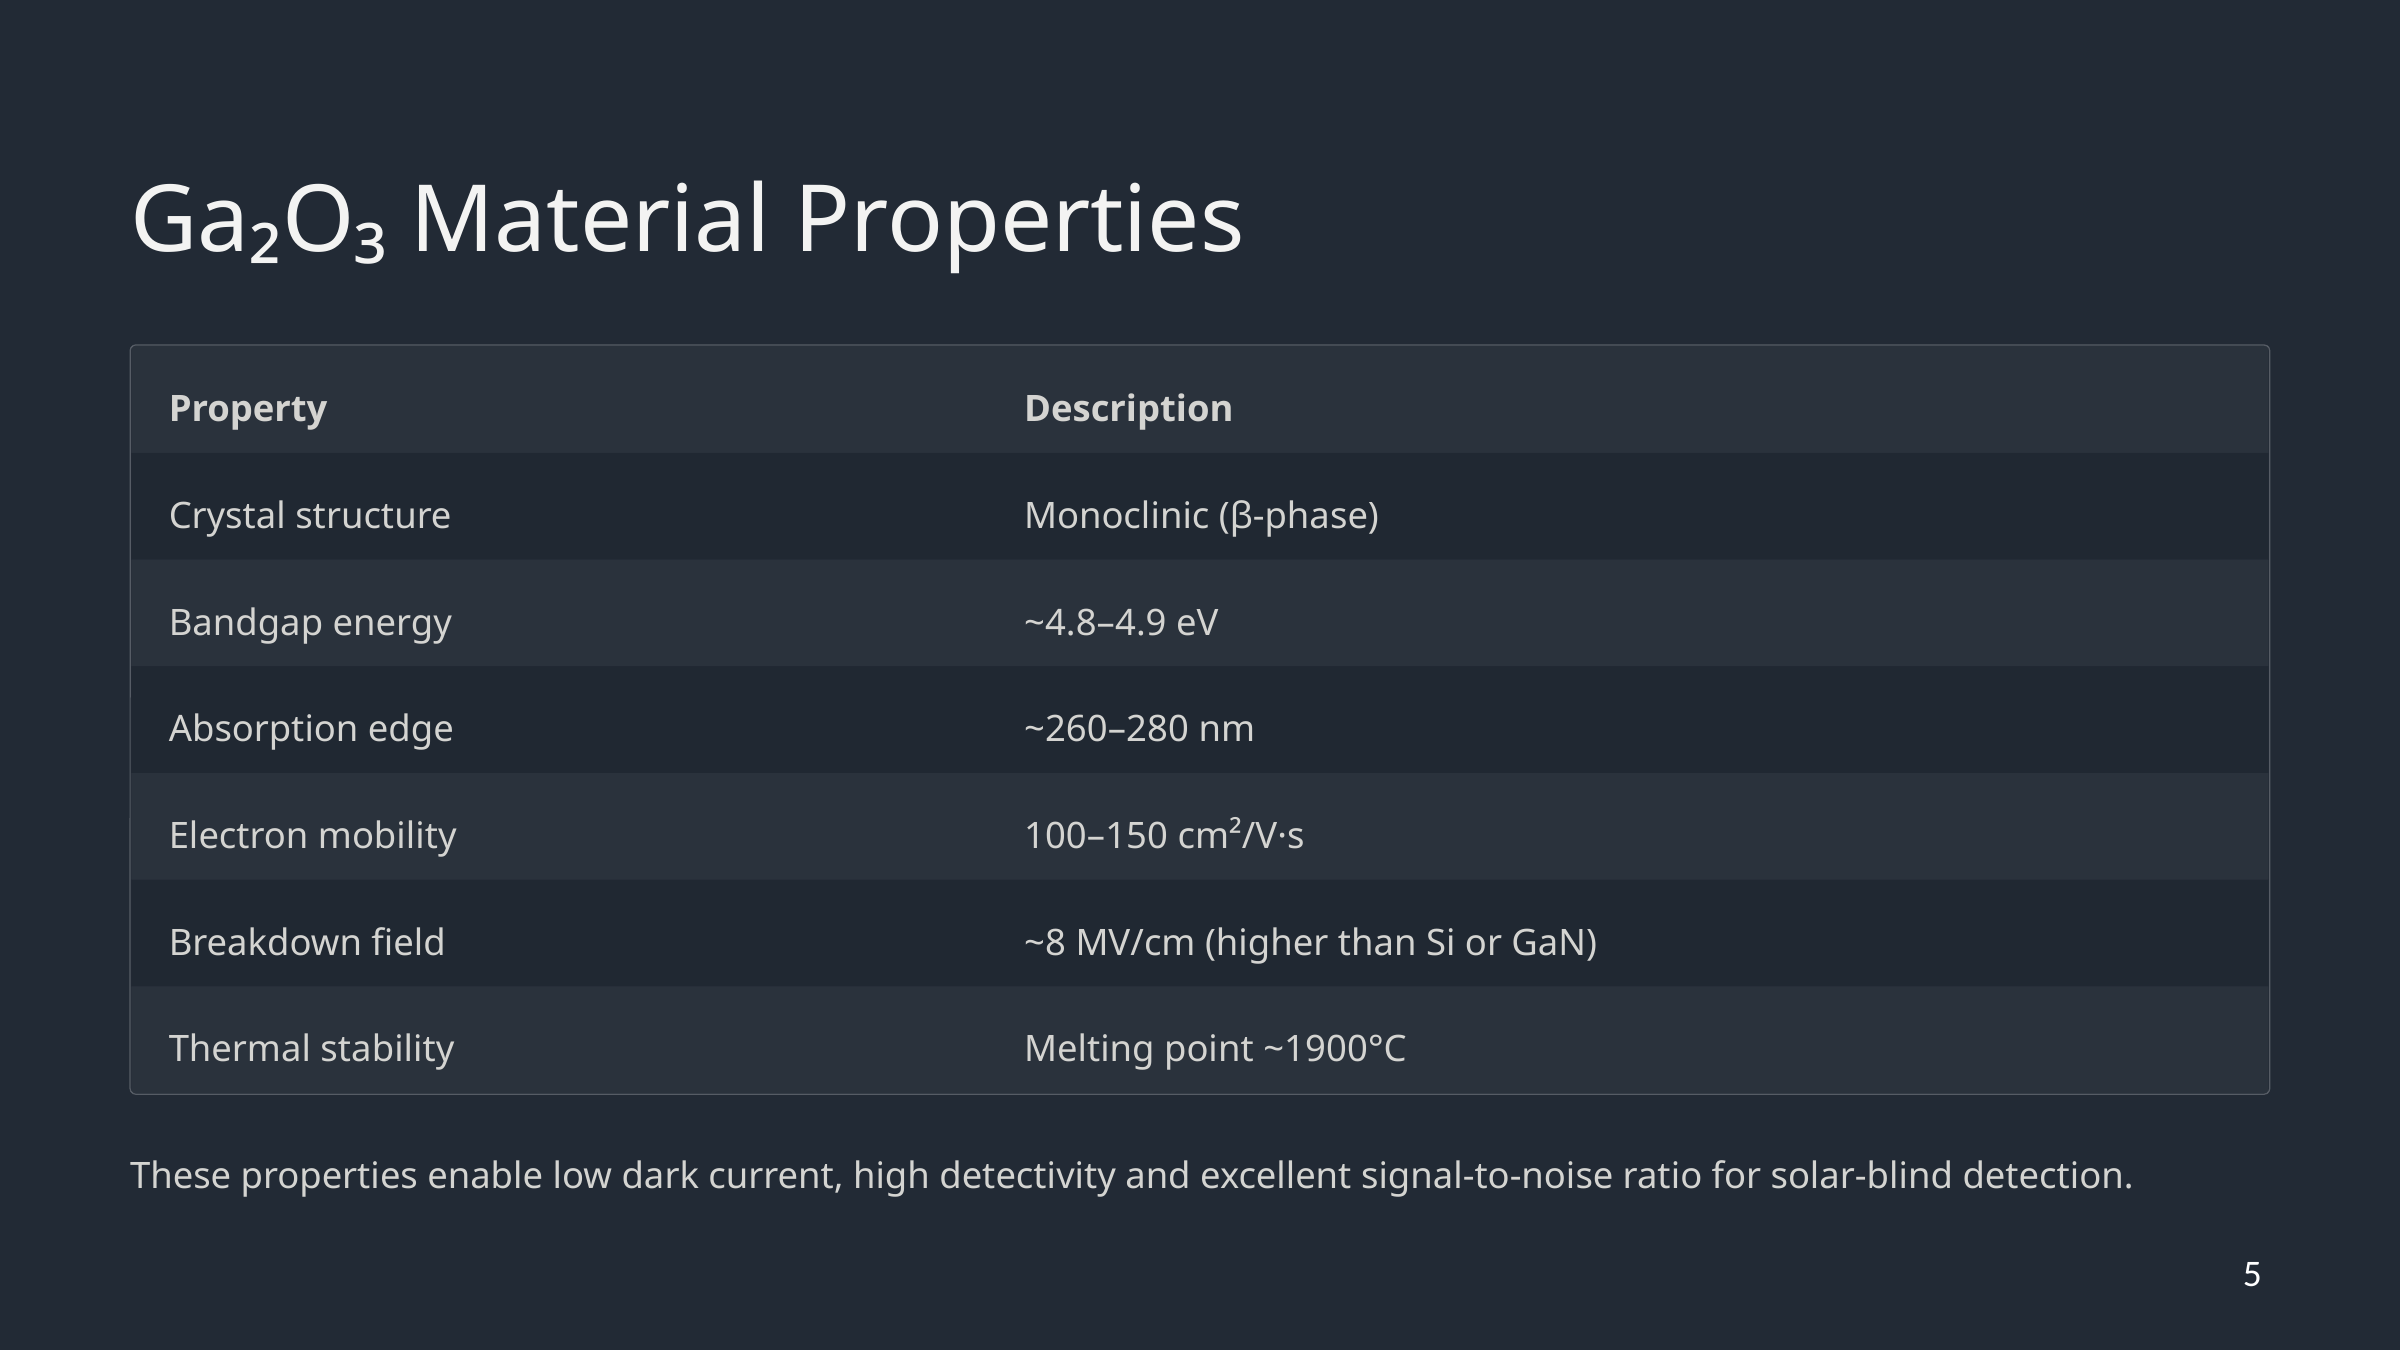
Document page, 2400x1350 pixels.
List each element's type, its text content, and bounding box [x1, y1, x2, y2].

text_box [131, 879, 2269, 986]
text_box [131, 559, 2269, 666]
text_box ~260–280 nm [1024, 689, 2232, 750]
text_box Electron mobility [168, 796, 949, 856]
text_box [131, 346, 2269, 452]
text_box [131, 452, 2269, 559]
text_box These properties enable low dark current, high detectivity and excellent signal-to-noise ratio for solar-blind detection. [130, 1136, 2270, 1196]
text_box Bandgap energy [168, 583, 949, 643]
text_box Breakdown field [168, 903, 949, 963]
text_box ~8 MV/cm (higher than Si or GaN) [1024, 903, 2232, 963]
text_box Melting point ~1900°C [1024, 1009, 2232, 1070]
text_box [131, 986, 2269, 1093]
text_box Ga₂O₃ Material Properties [130, 154, 1216, 271]
text_box Crystal structure [168, 476, 949, 536]
text_box 5 [2228, 1241, 2309, 1302]
text_box ~4.8–4.9 eV [1024, 583, 2232, 643]
text_box 100–150 cm²/V·s [1024, 796, 2232, 856]
text_box Description [1024, 369, 2232, 430]
text_box Monoclinic (β-phase) [1024, 476, 2232, 536]
text_box [131, 772, 2269, 879]
text_box Absorption edge [168, 689, 949, 750]
text_box [131, 666, 2269, 772]
text_box Property [168, 369, 949, 430]
text_box Thermal stability [168, 1009, 949, 1070]
